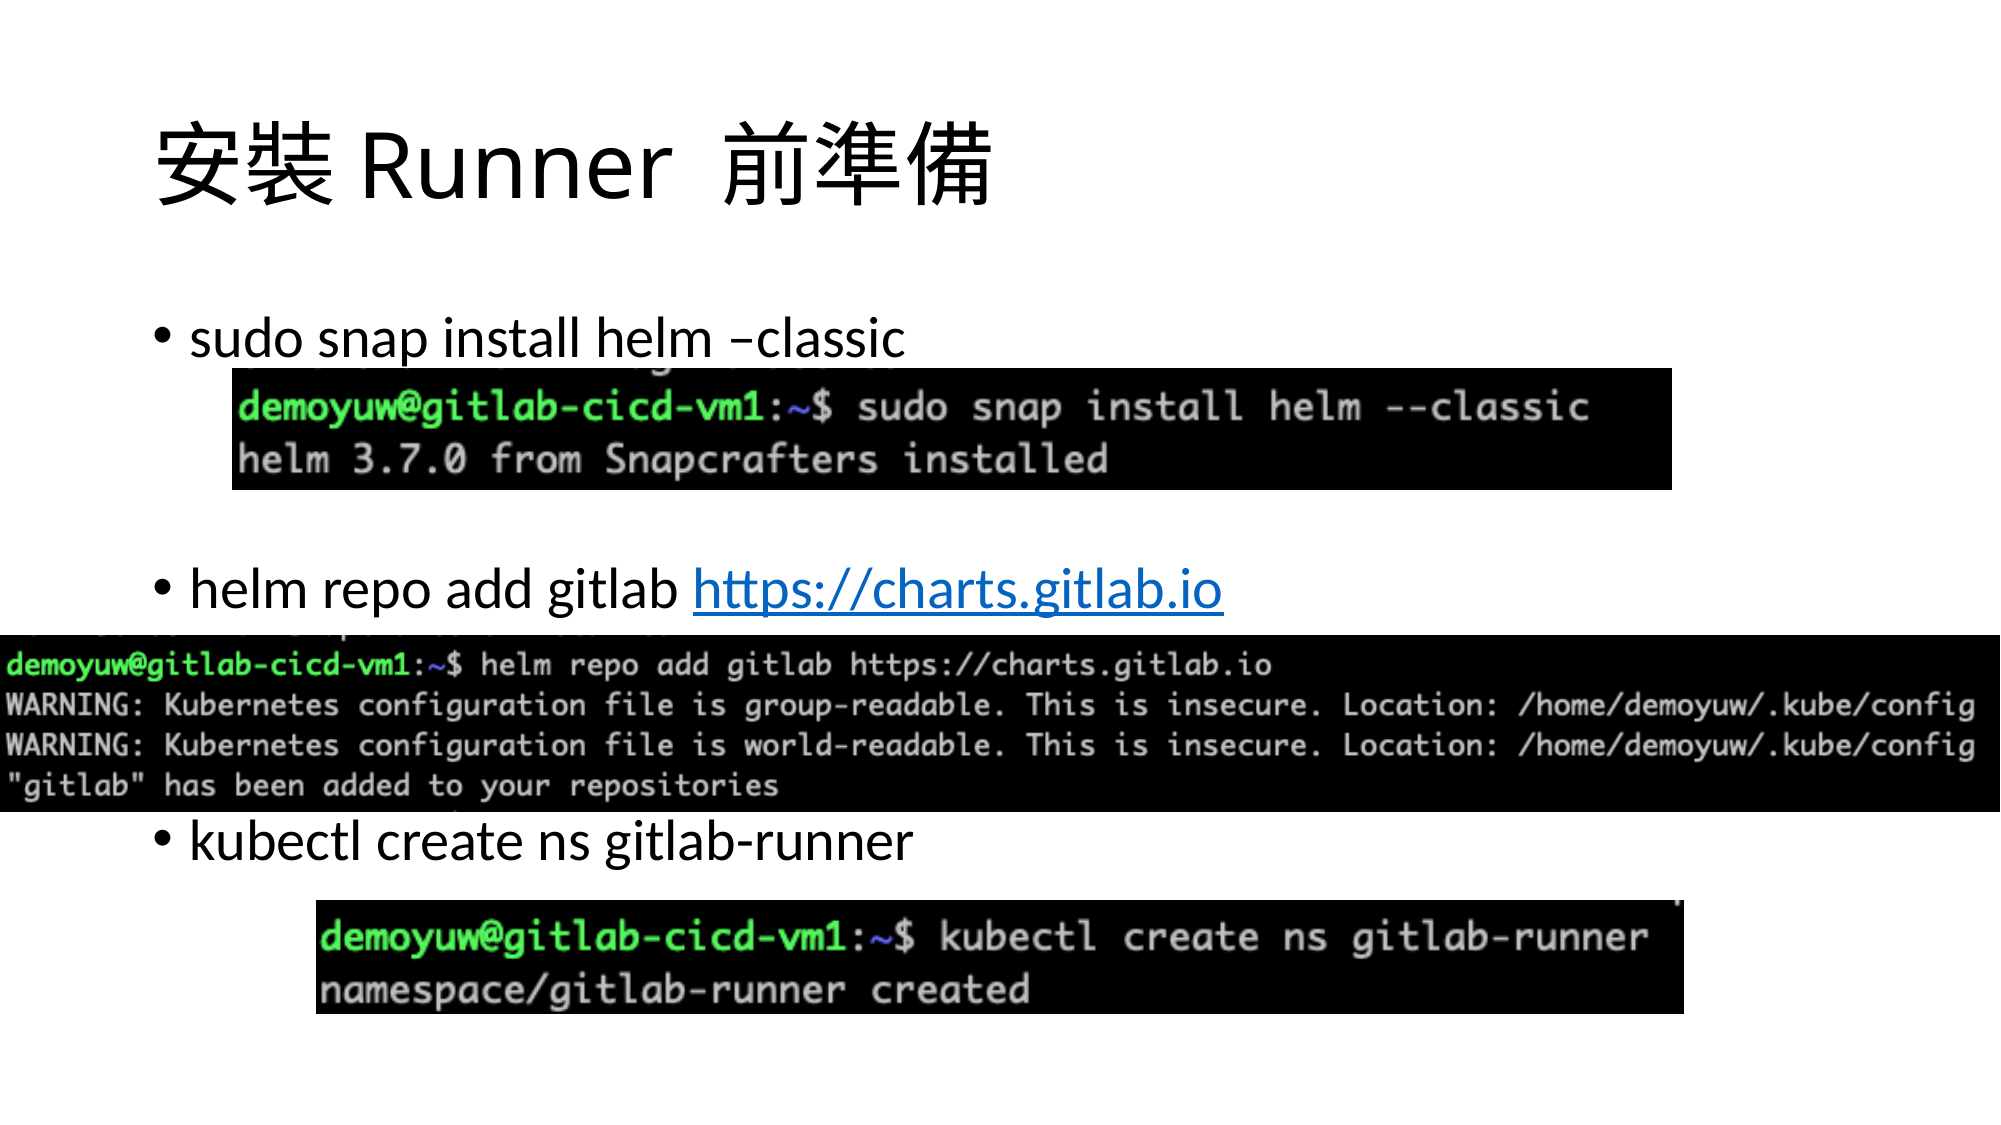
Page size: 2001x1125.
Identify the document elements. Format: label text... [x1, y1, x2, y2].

picture [231, 368, 1672, 490]
list sudo snap install helm –classic helm repo add gitlab https://charts.gitlab.io kubectl create ns gitlab-runner [137, 299, 1863, 635]
picture [316, 900, 1684, 1014]
list sudo snap install helm –classic helm repo add gitlab https://charts.gitlab.io kubectl create ns gitlab-runner [137, 812, 1863, 1014]
title 安裝Runner 前準備 [137, 59, 1863, 278]
picture [0, 635, 2000, 812]
